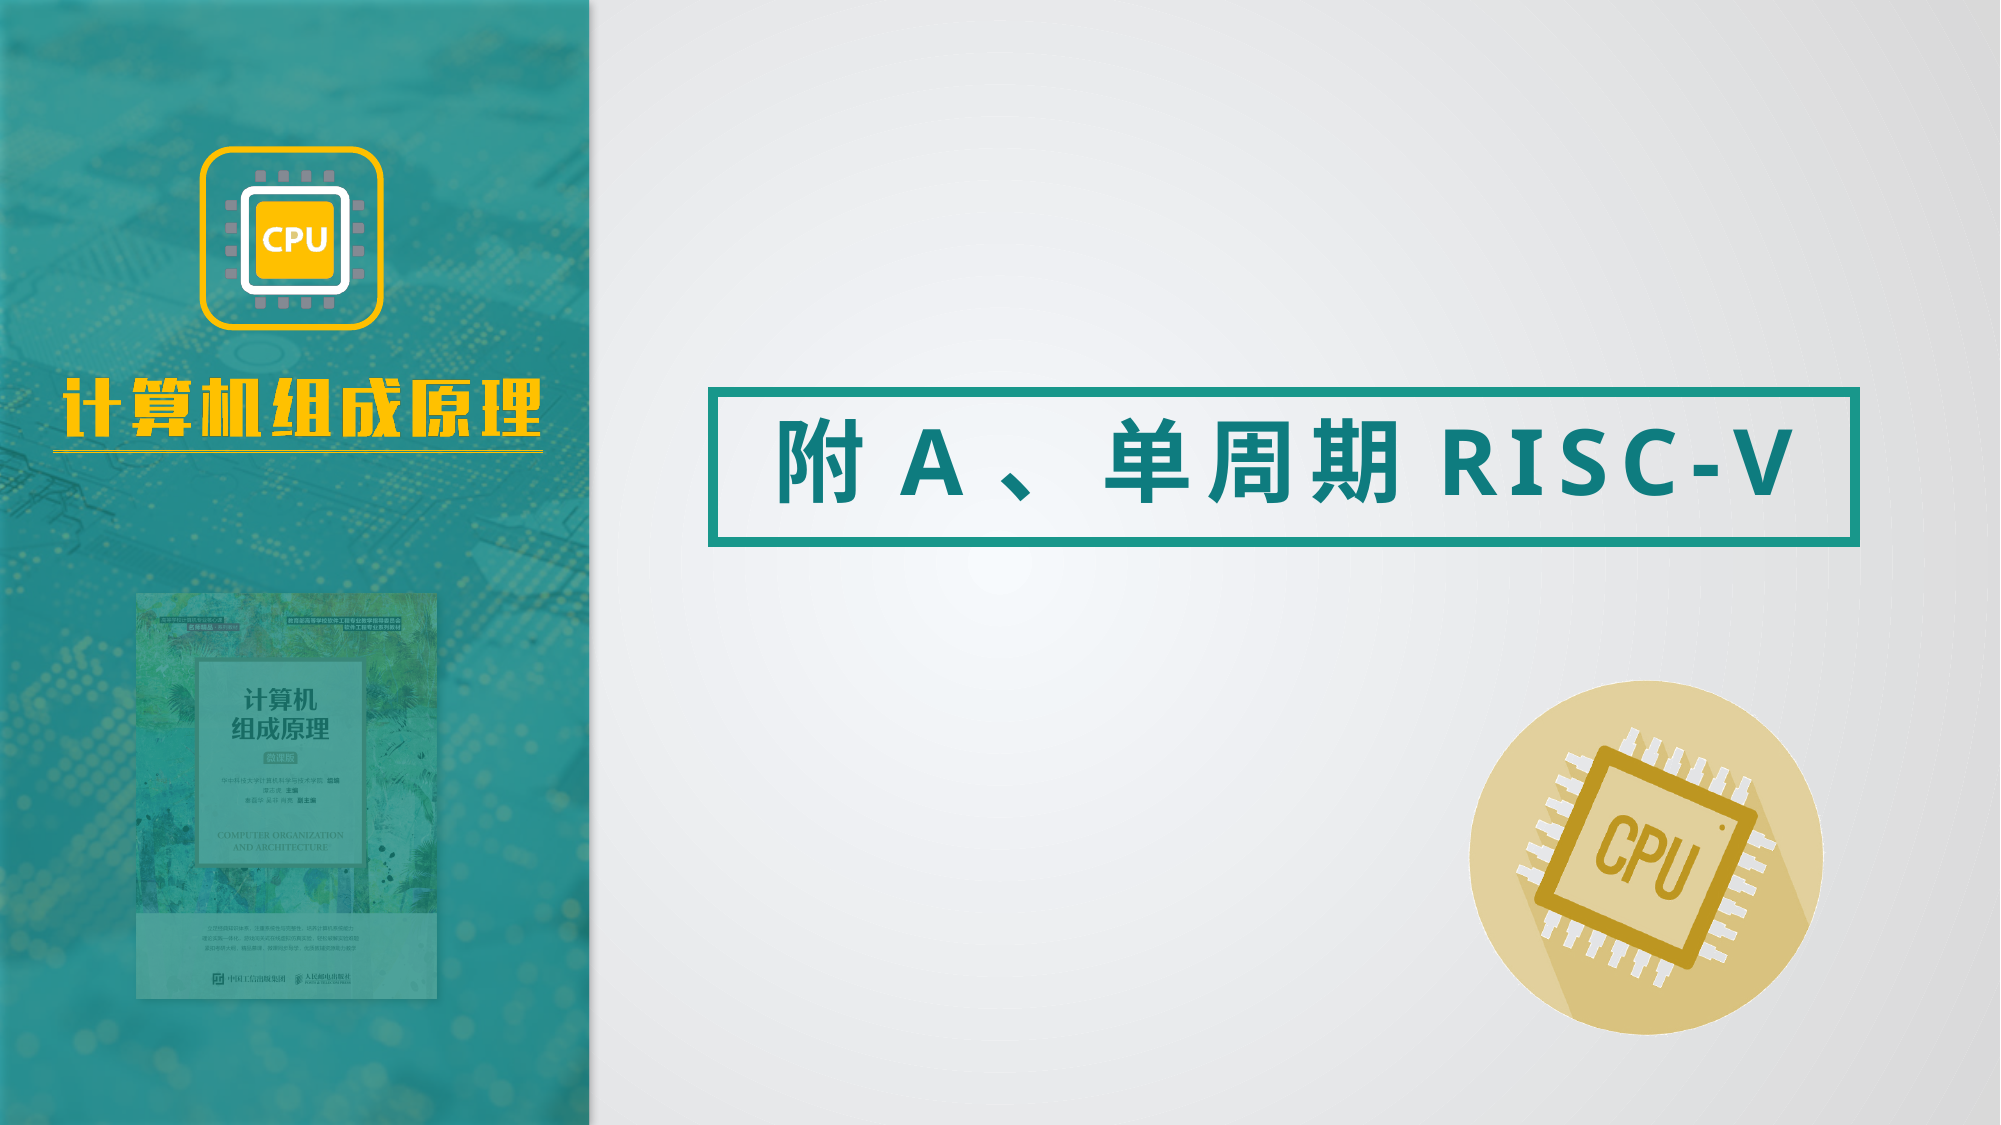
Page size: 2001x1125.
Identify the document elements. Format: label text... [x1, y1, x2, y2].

picture [0, 0, 658, 1125]
text_box 附A、单周期RISC-V [713, 396, 1855, 522]
picture [1353, 662, 1939, 1052]
text_box [712, 391, 1856, 543]
